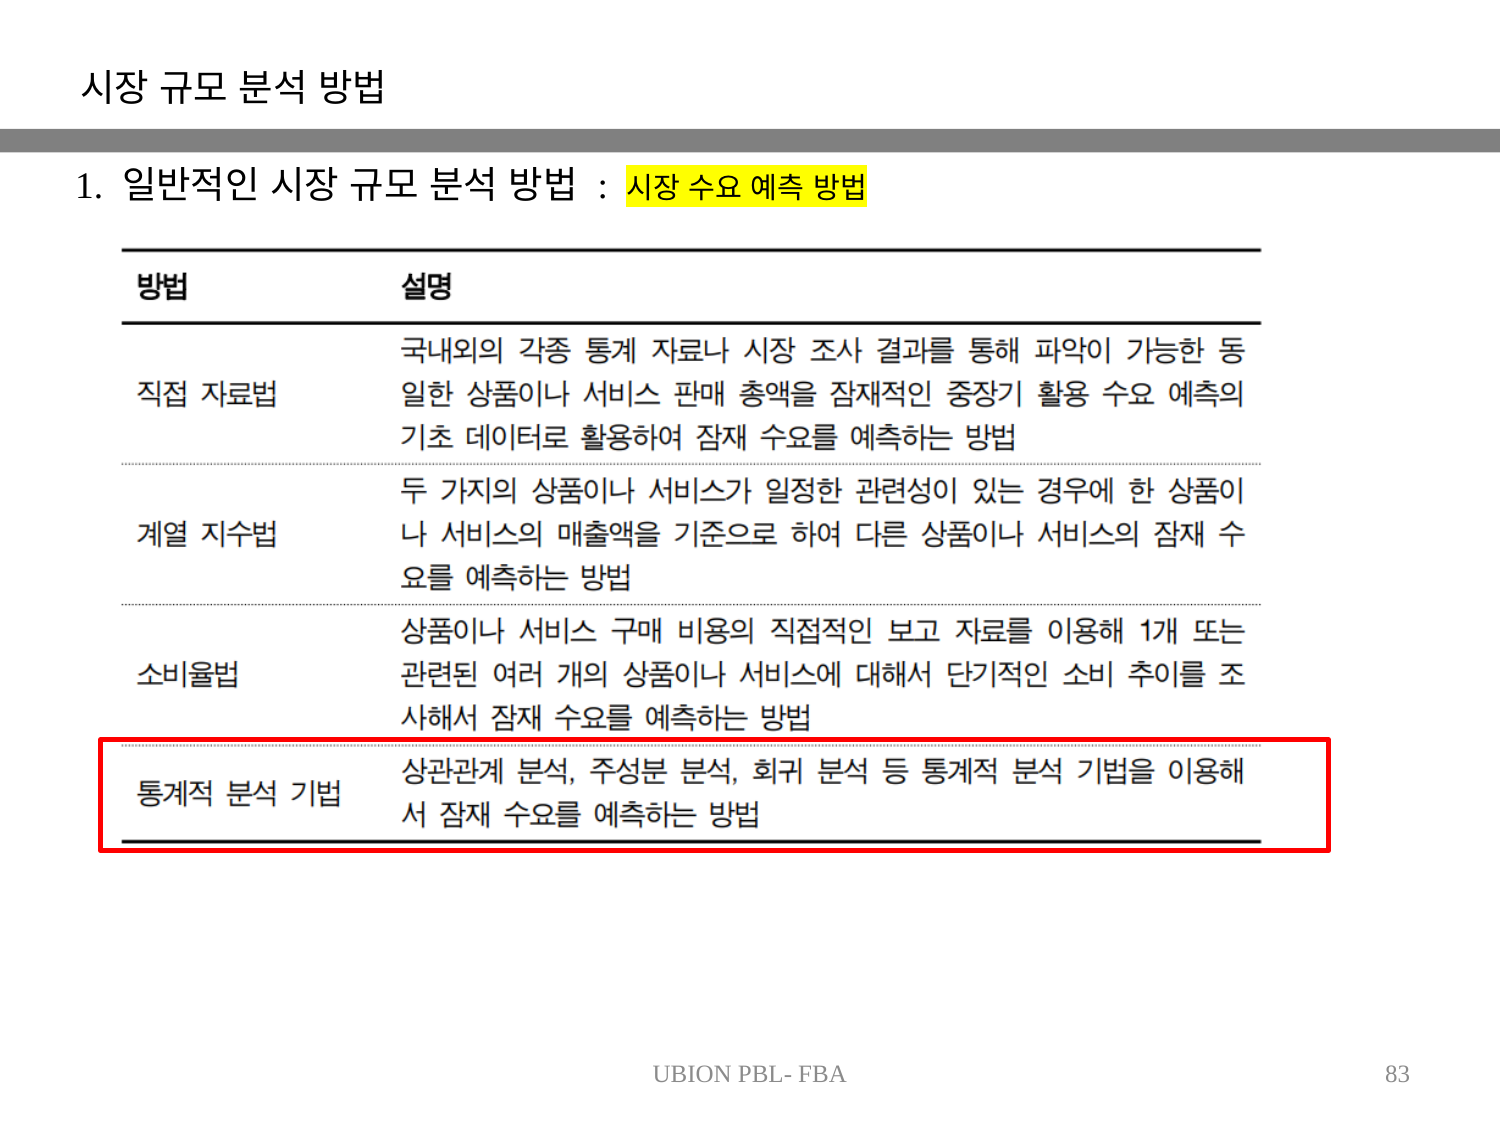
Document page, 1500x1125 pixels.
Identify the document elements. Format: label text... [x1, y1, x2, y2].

slide_number 83 [1074, 1042, 1425, 1103]
text_box [1266, 739, 1329, 851]
text_box 시장 규모 분석 방법 [65, 56, 403, 117]
text_box 1. 일반적인 시장 규모 분석 방법 : 시장 수요 예측 방법 [60, 153, 883, 214]
footer UBION PBL- FBA [512, 1042, 988, 1103]
text_box [100, 739, 106, 851]
picture [111, 243, 1263, 852]
text_box [0, 128, 1500, 153]
text_box [22, 46, 1195, 129]
